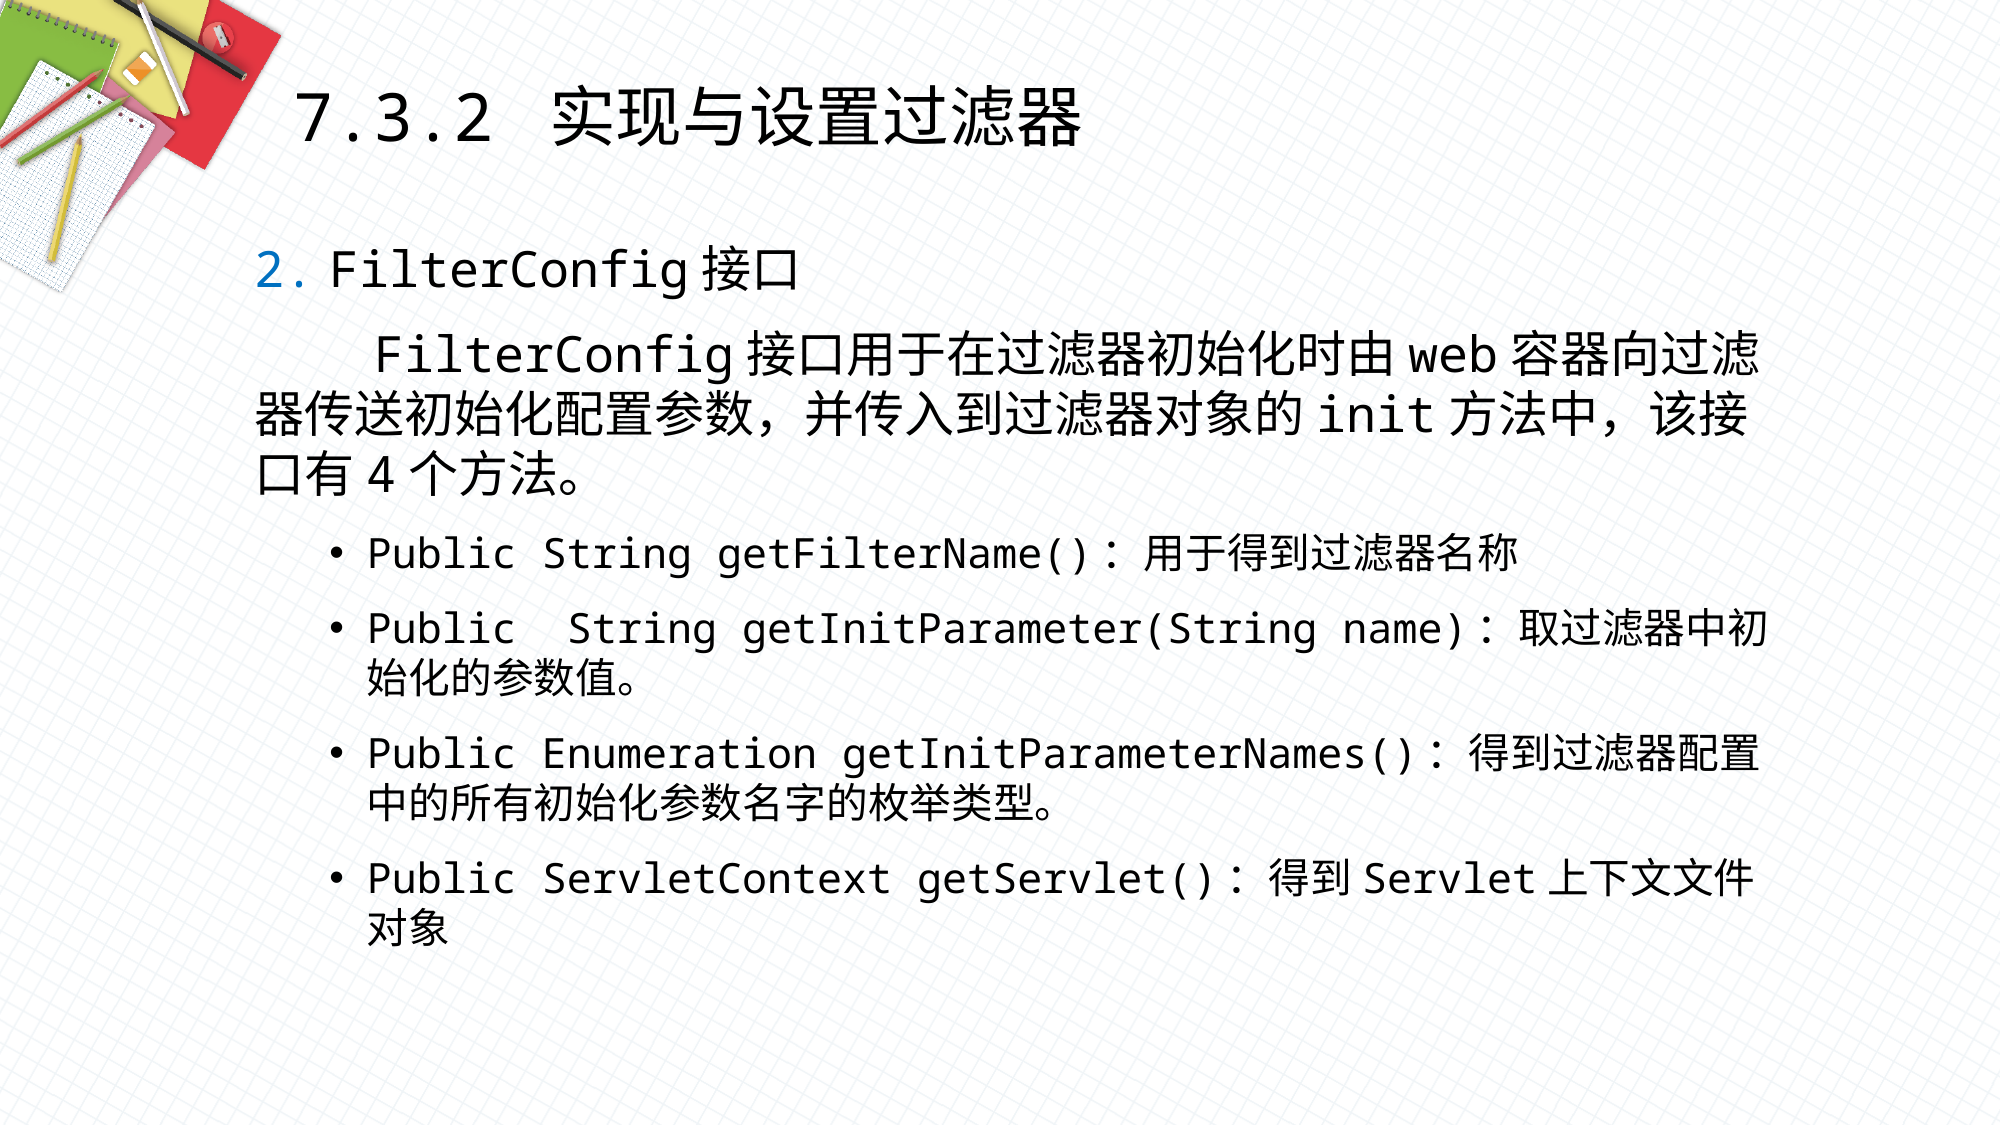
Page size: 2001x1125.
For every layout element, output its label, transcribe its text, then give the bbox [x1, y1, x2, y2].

list FilterConfig接口 FilterConfig接口用于在过滤器初始化时由web容器向过滤器传送初始化配置参数，并传入到过滤器对象的init方法中，该接口有4个方法。 Public String getFilterName()：用于得到过滤器名称 Public String getInitParameter(String name)：取过滤器中初始化的参数值。 Public Enumeration getInitParameterNames()：得到过滤器配置中的所有初始化参数名字的枚举类型。 Public ServletContext getServlet()：得到Servlet上下文文件对象 [239, 229, 1806, 897]
picture [0, 0, 289, 298]
list 7.3.2 实现与设置过滤器 [278, 76, 1767, 173]
